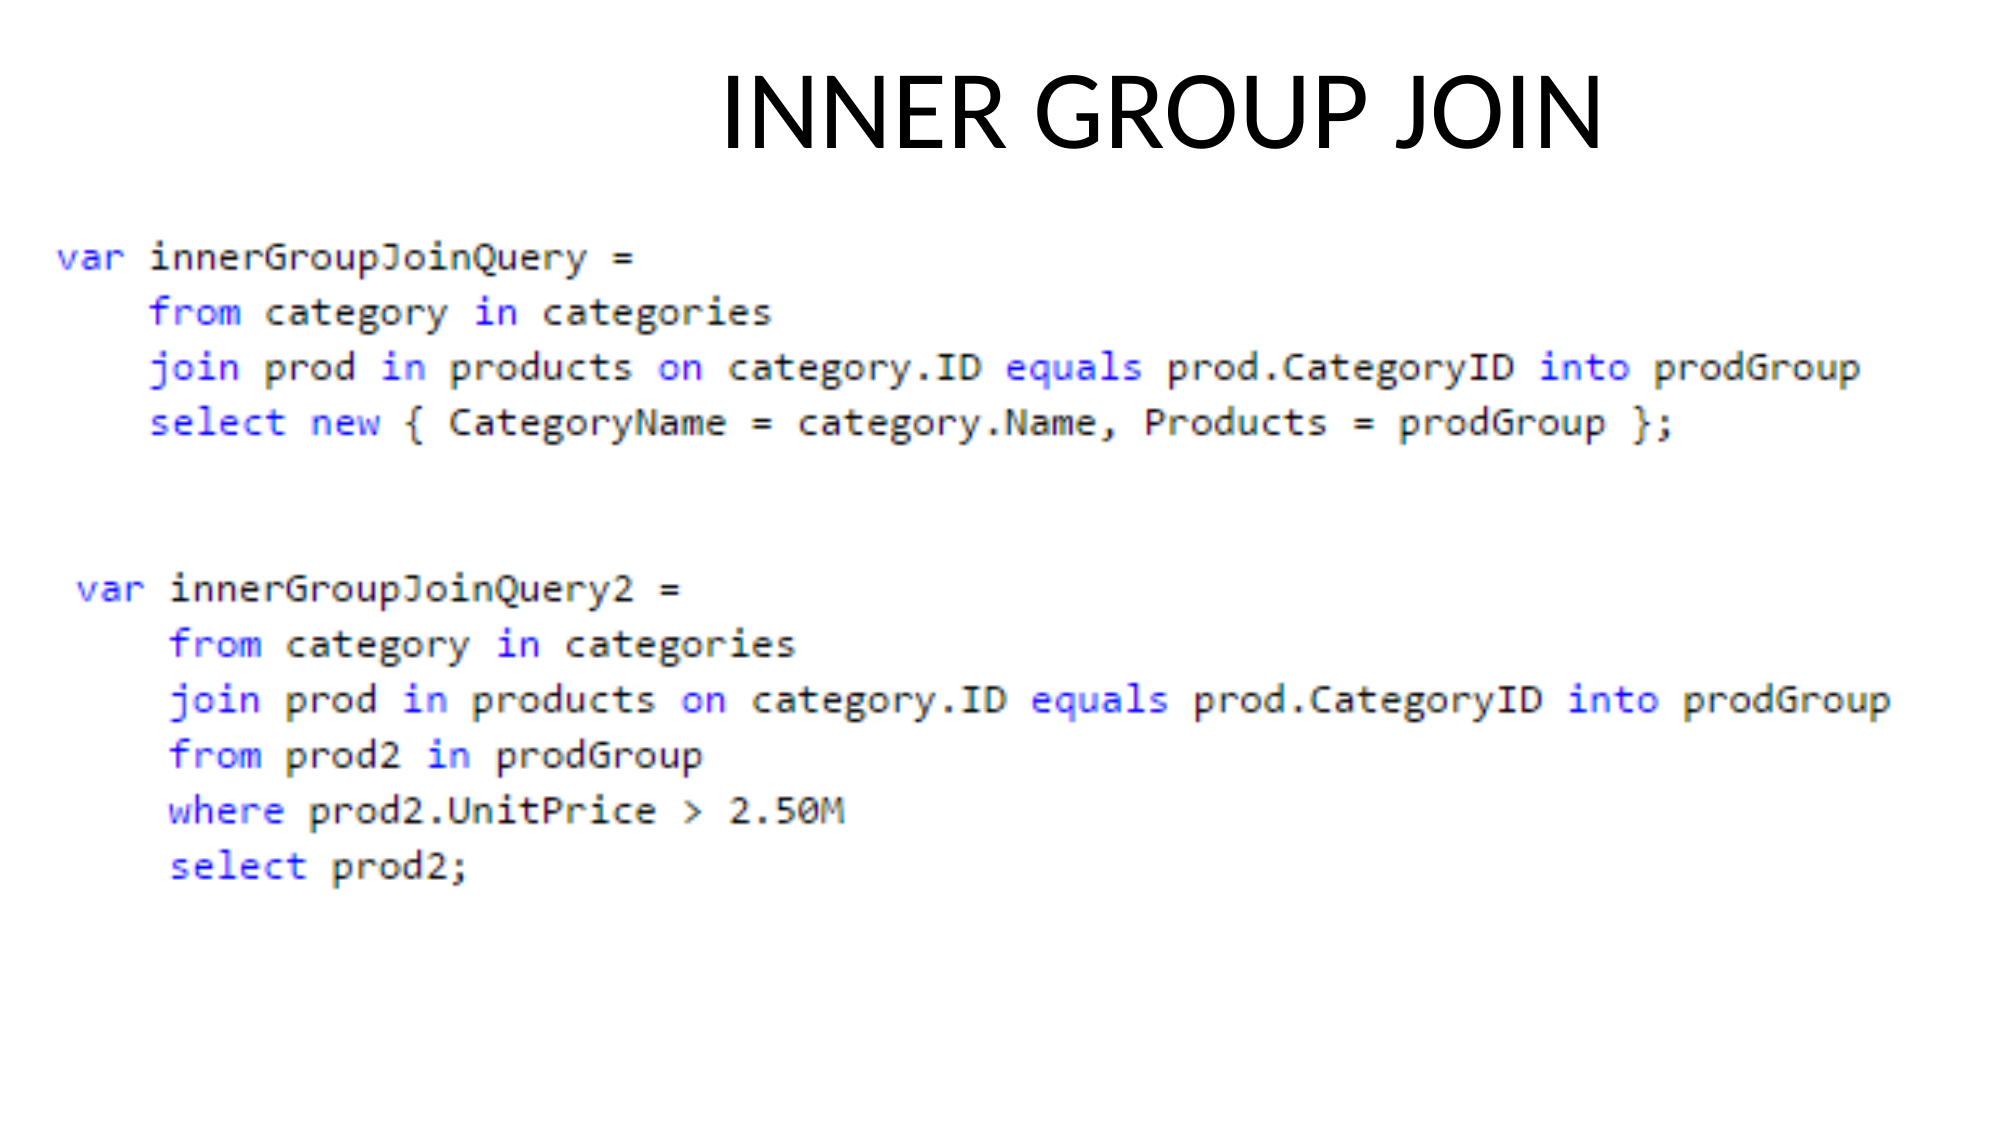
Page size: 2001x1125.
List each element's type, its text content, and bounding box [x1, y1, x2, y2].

picture [34, 180, 2000, 488]
text_box INNER GROUP JOIN [704, 28, 1622, 179]
picture [34, 547, 1953, 929]
